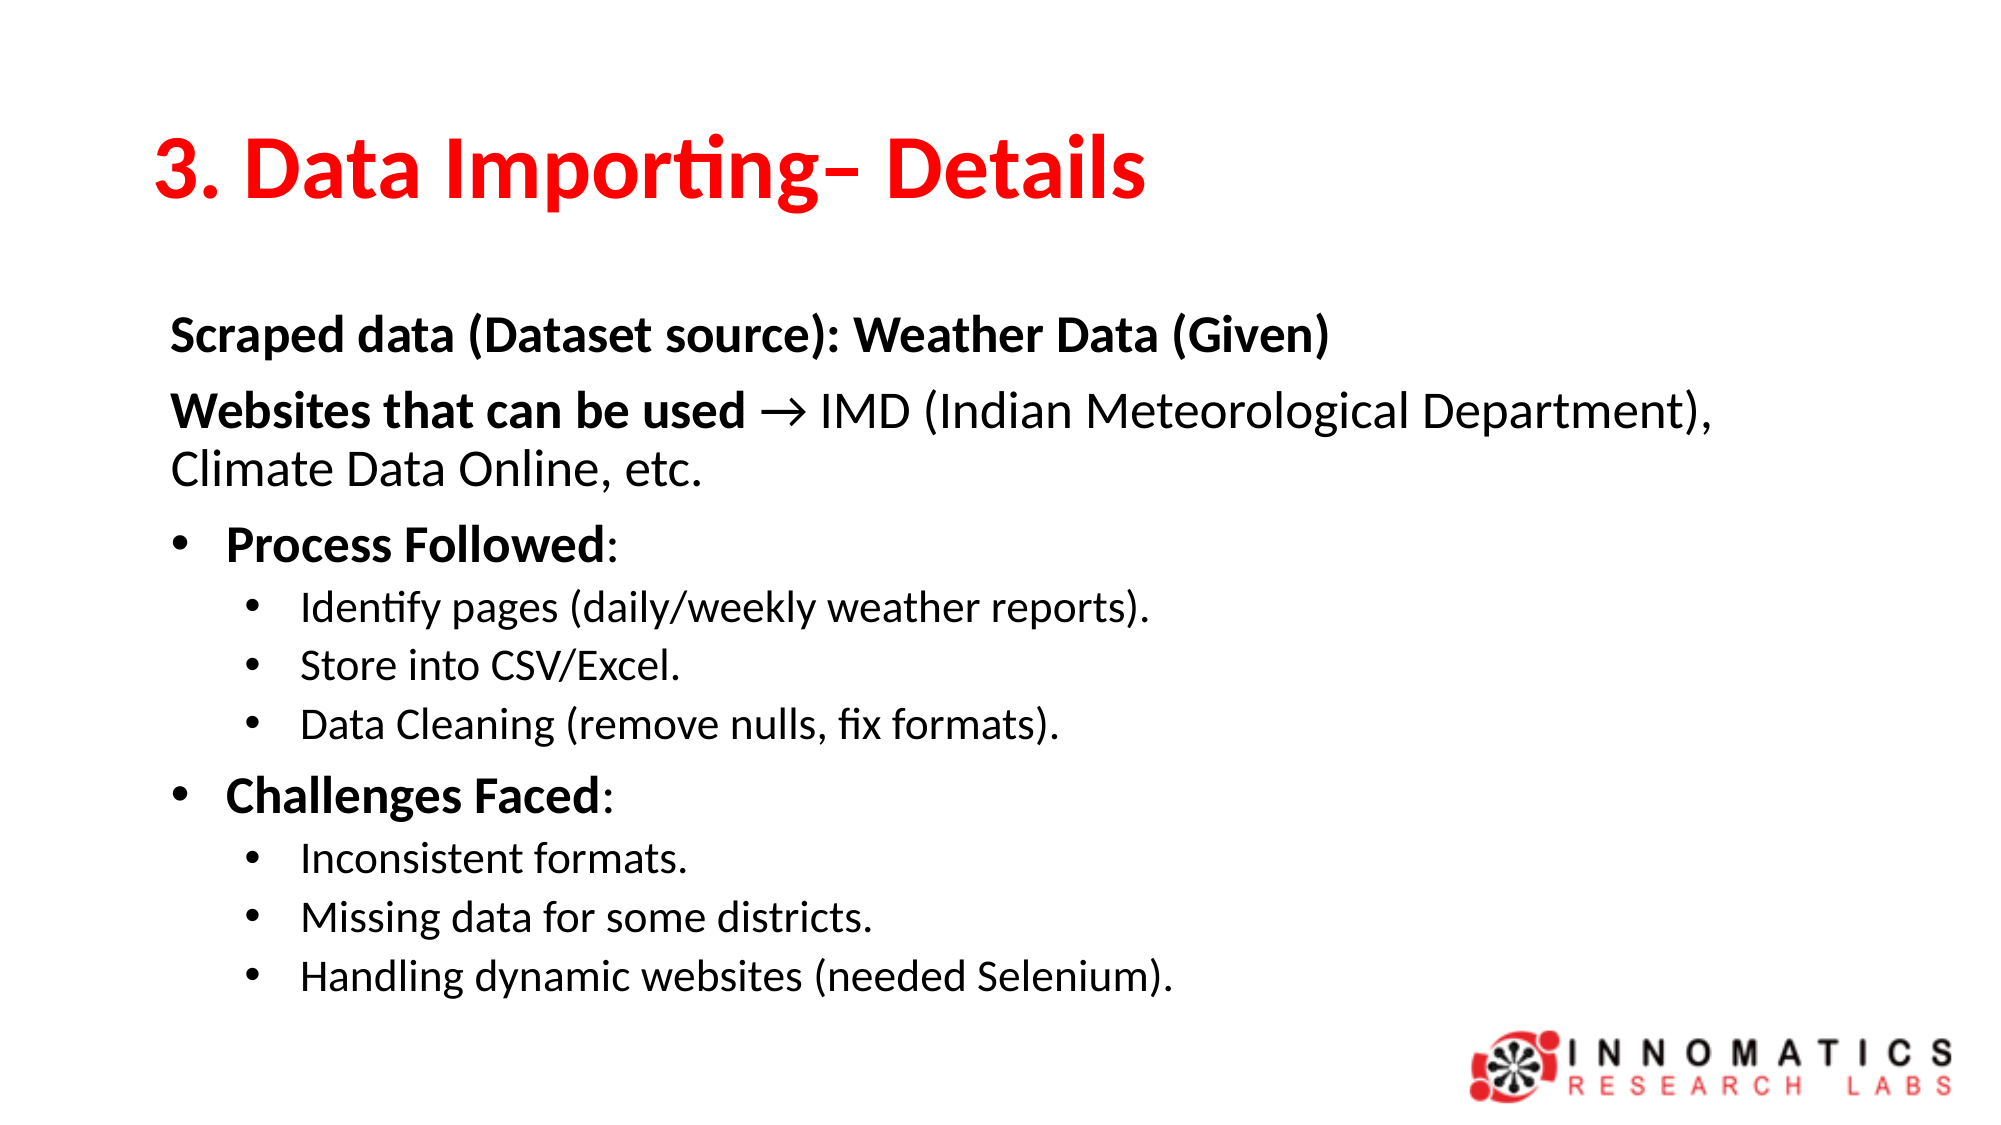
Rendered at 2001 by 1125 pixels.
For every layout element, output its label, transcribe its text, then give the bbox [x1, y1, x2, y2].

picture [1445, 1014, 1975, 1125]
title 3. Data Importing– Details [137, 59, 1863, 278]
list Scraped data (Dataset source): Weather Data (Given) Websites that can be used → IMD (Indian Meteorological Department), Climate Data Online, etc. Process Followed: Identify pages (daily/weekly weather reports). Store into CSV/Excel. Data Cleaning (remove nulls, fix formats). Challenges Faced: Inconsistent formats. Missing data for some districts. Handling dynamic websites (needed Selenium). [137, 299, 1863, 1014]
